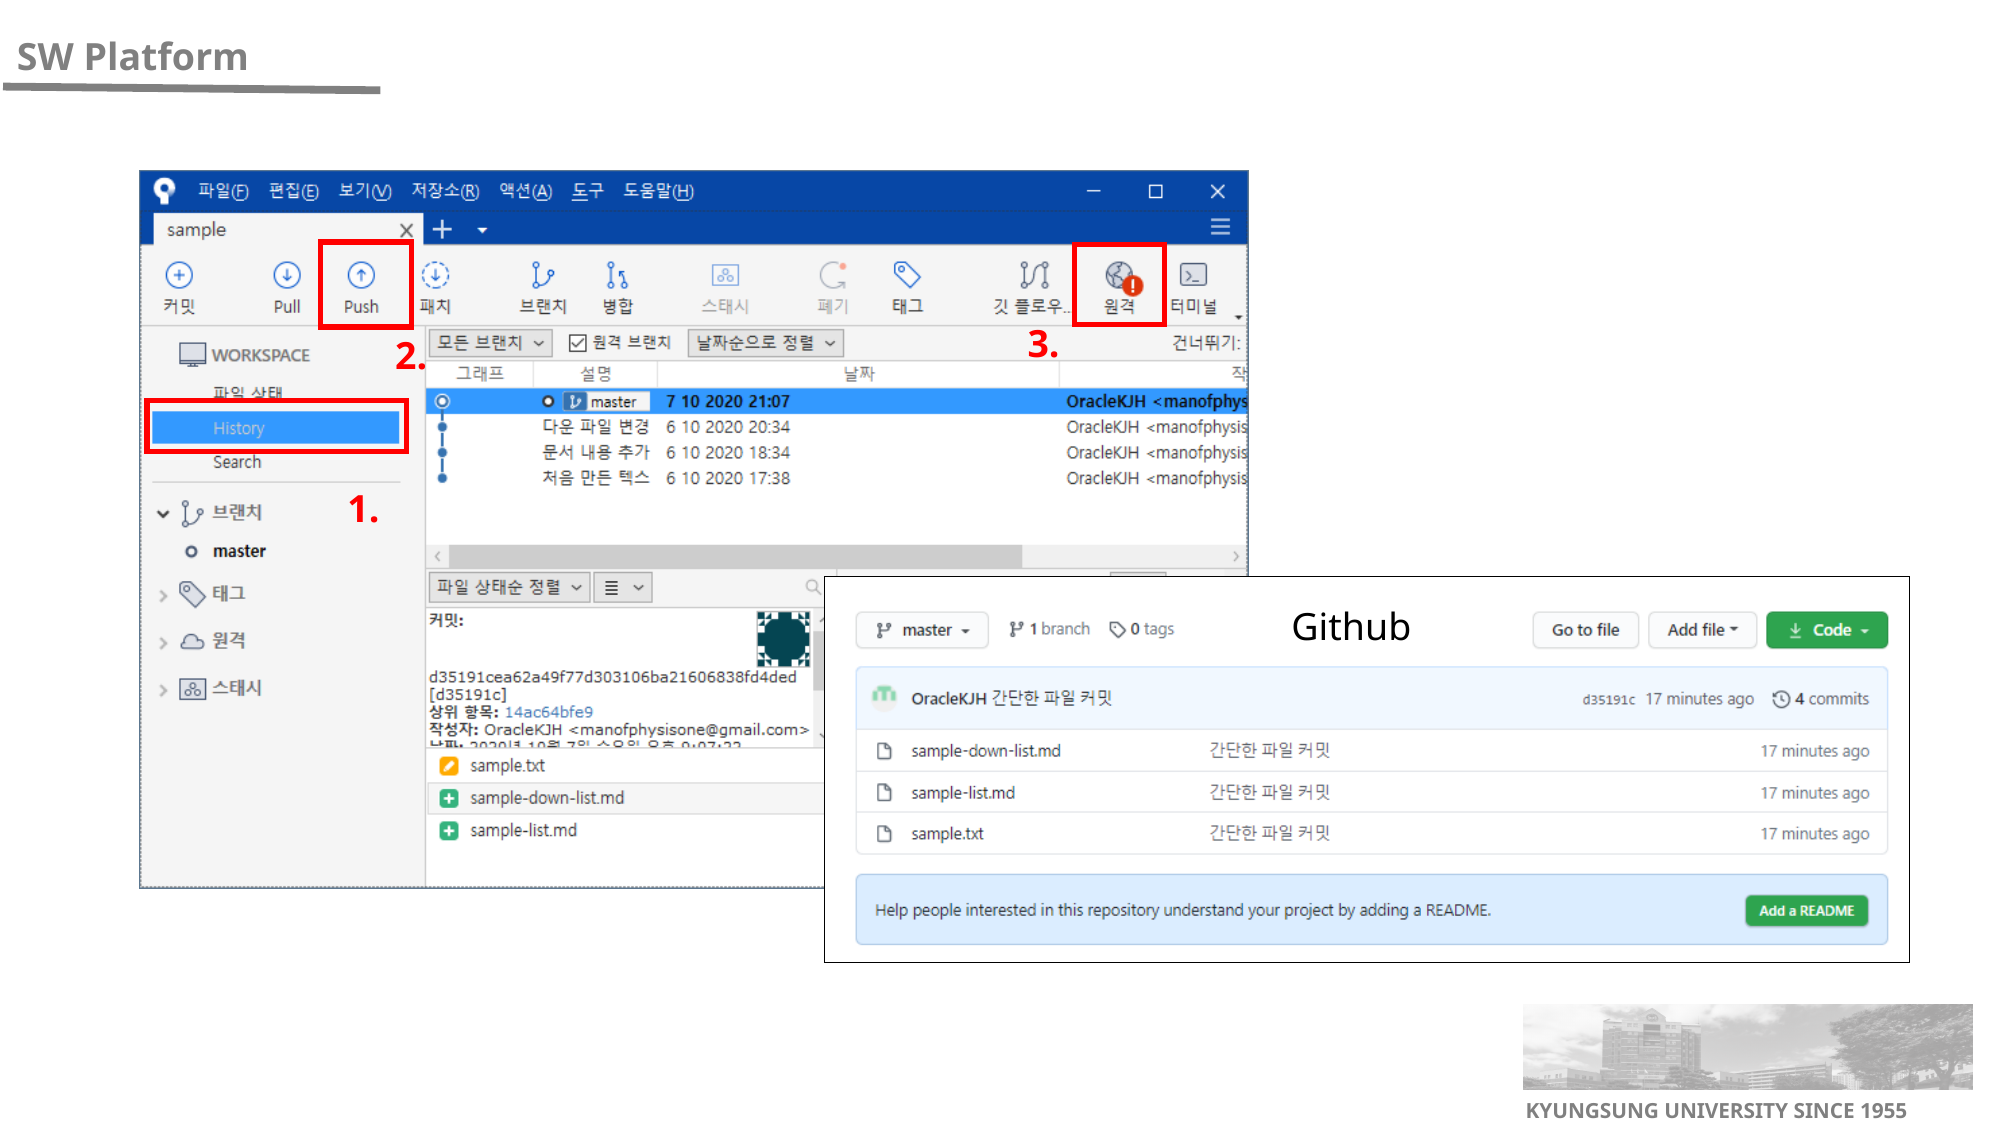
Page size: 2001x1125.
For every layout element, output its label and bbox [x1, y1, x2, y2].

picture [824, 170, 1910, 963]
text_box [139, 170, 1248, 889]
